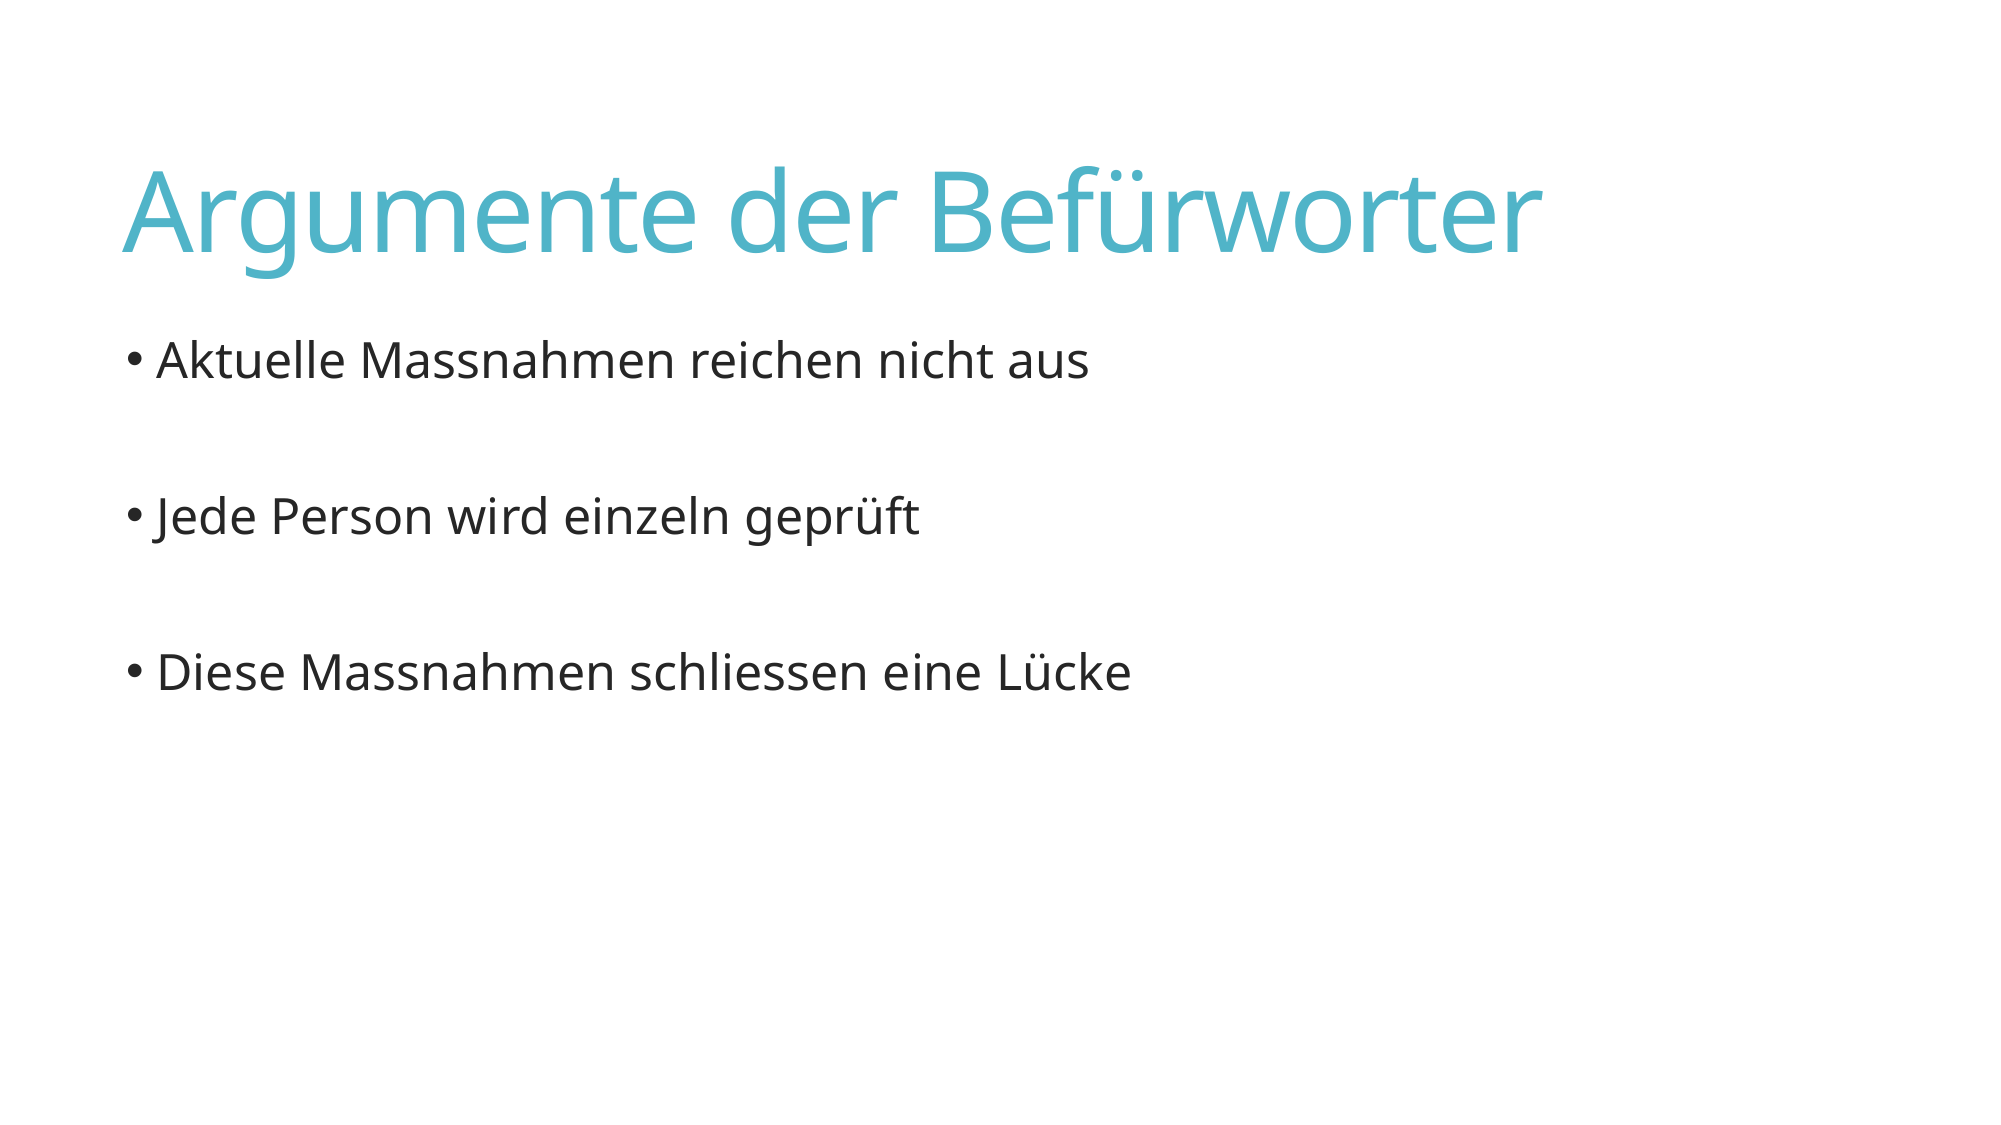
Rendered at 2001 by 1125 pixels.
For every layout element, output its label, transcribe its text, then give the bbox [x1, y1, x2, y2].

title Argumente der Befürworter [107, 81, 1875, 354]
list Aktuelle Massnahmen reichen nicht aus Jede Person wird einzeln geprüft Diese Massnahmen schliessen eine Lücke [111, 329, 1876, 948]
